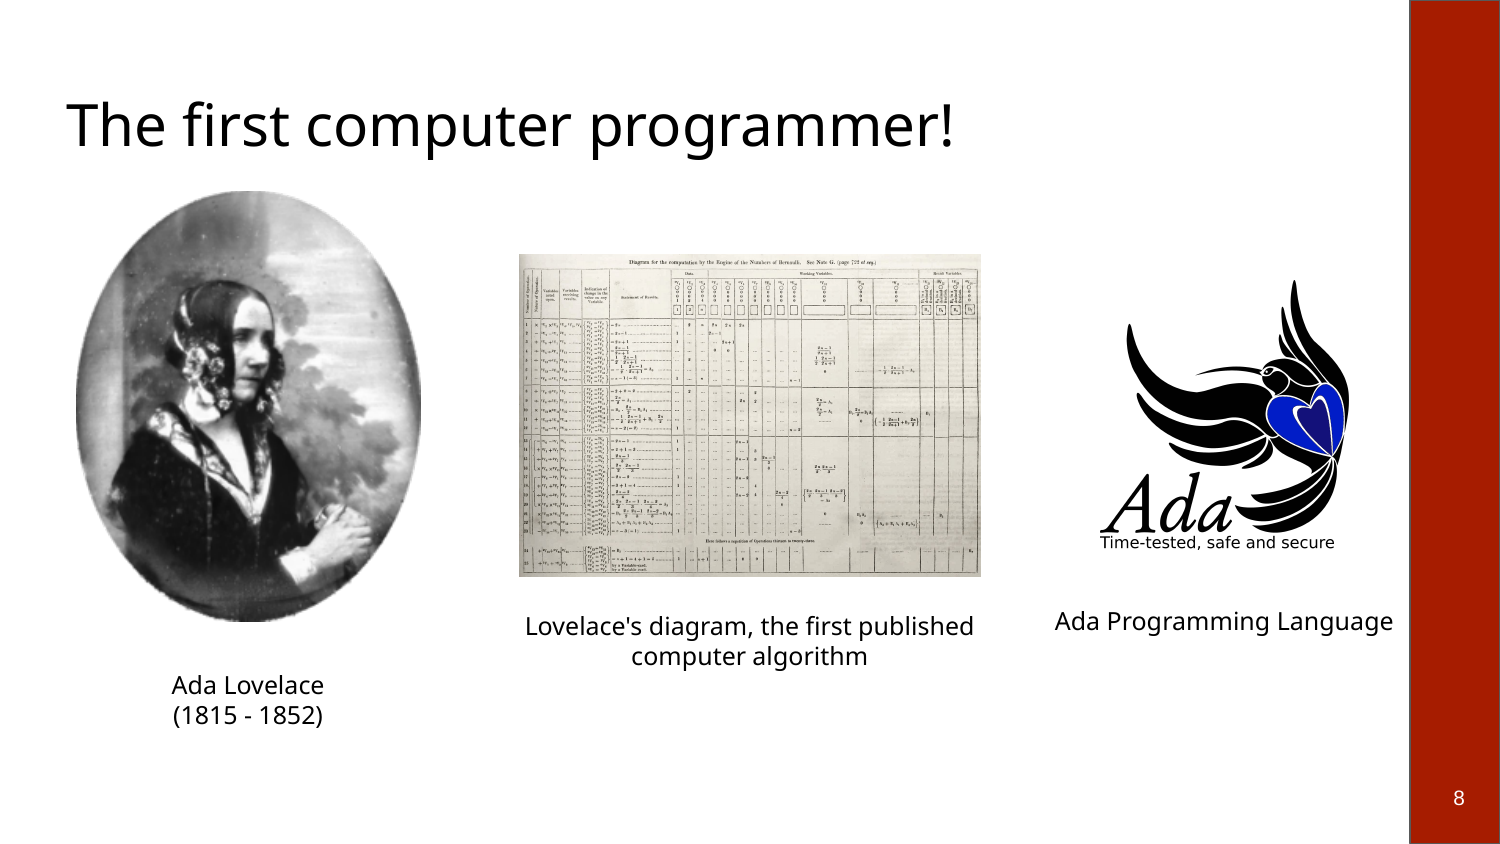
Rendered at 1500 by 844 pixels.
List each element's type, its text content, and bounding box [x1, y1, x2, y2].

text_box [462, 253, 1038, 685]
picture [76, 191, 421, 622]
slide_number ‹#› [1389, 764, 1480, 830]
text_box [1037, 280, 1412, 665]
text_box Ada Lovelace (1815 - 1852) [60, 655, 436, 744]
title The first computer programmer! [51, 72, 1371, 167]
